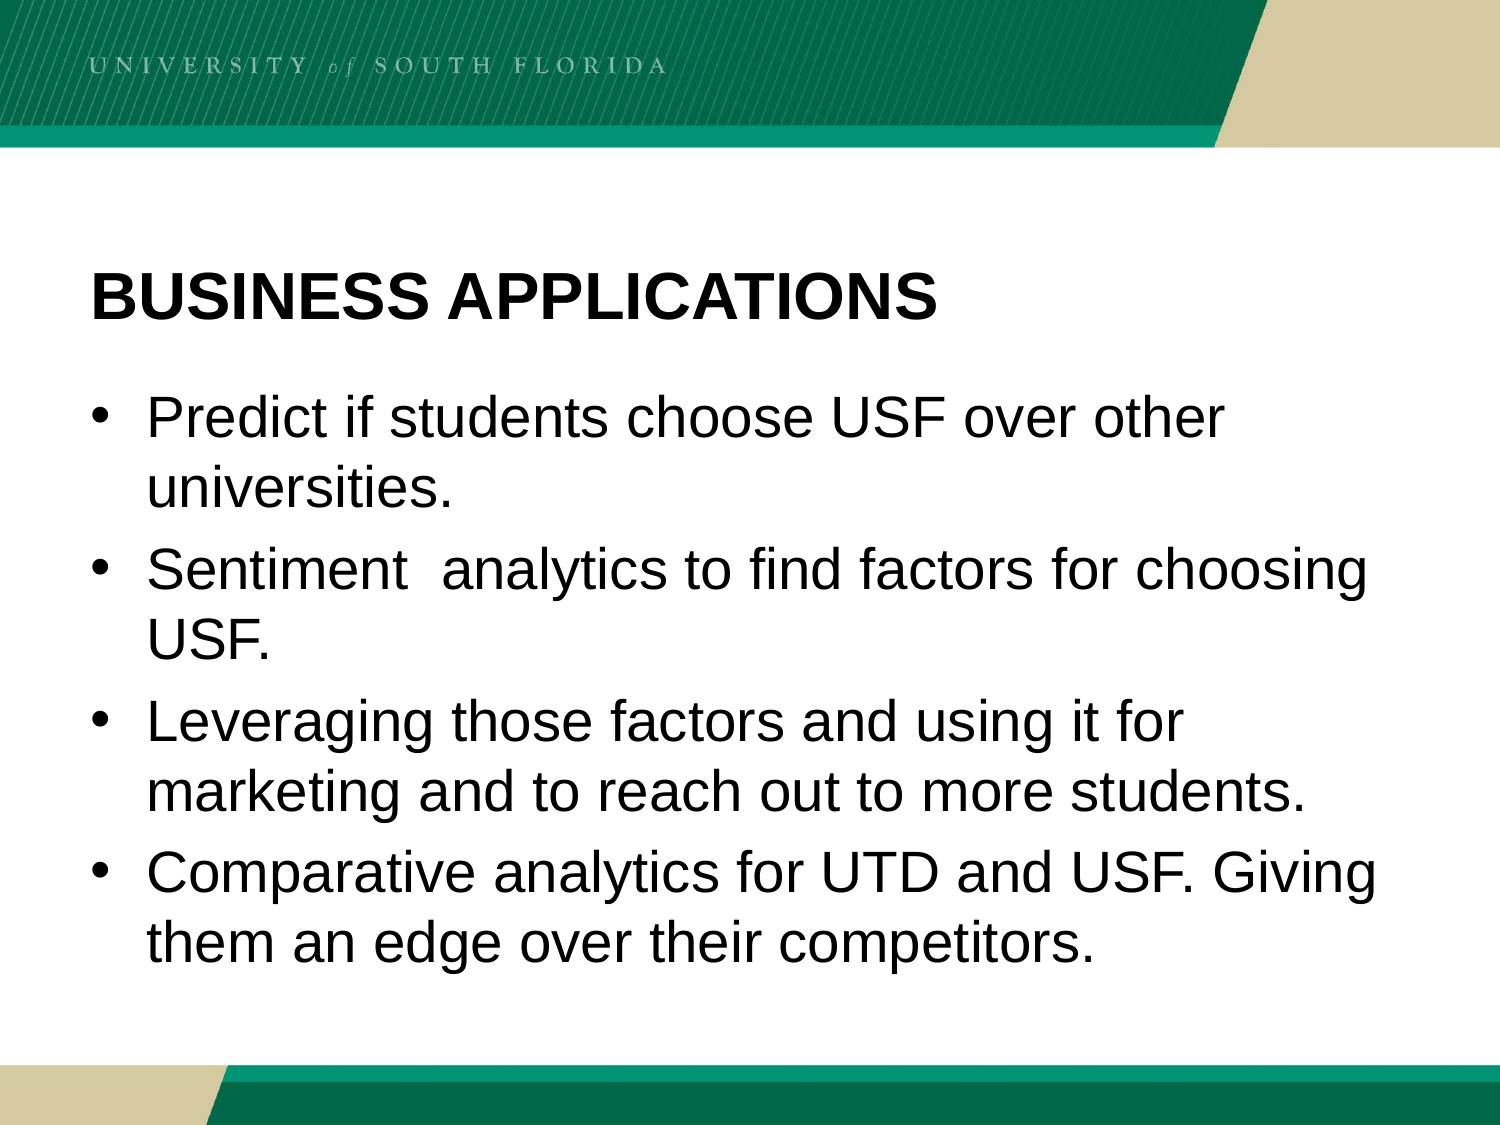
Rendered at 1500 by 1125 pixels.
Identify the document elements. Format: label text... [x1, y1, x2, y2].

title BUSINESS APPLICATIONS [75, 229, 1425, 357]
list Predict if students choose USF over other universities. Sentiment analytics to find factors for choosing USF. Leveraging those factors and using it for marketing and to reach out to more students. Comparative analytics for UTD and USF. Giving them an edge over their competitors. [75, 372, 1425, 1005]
picture [0, 0, 1500, 1125]
